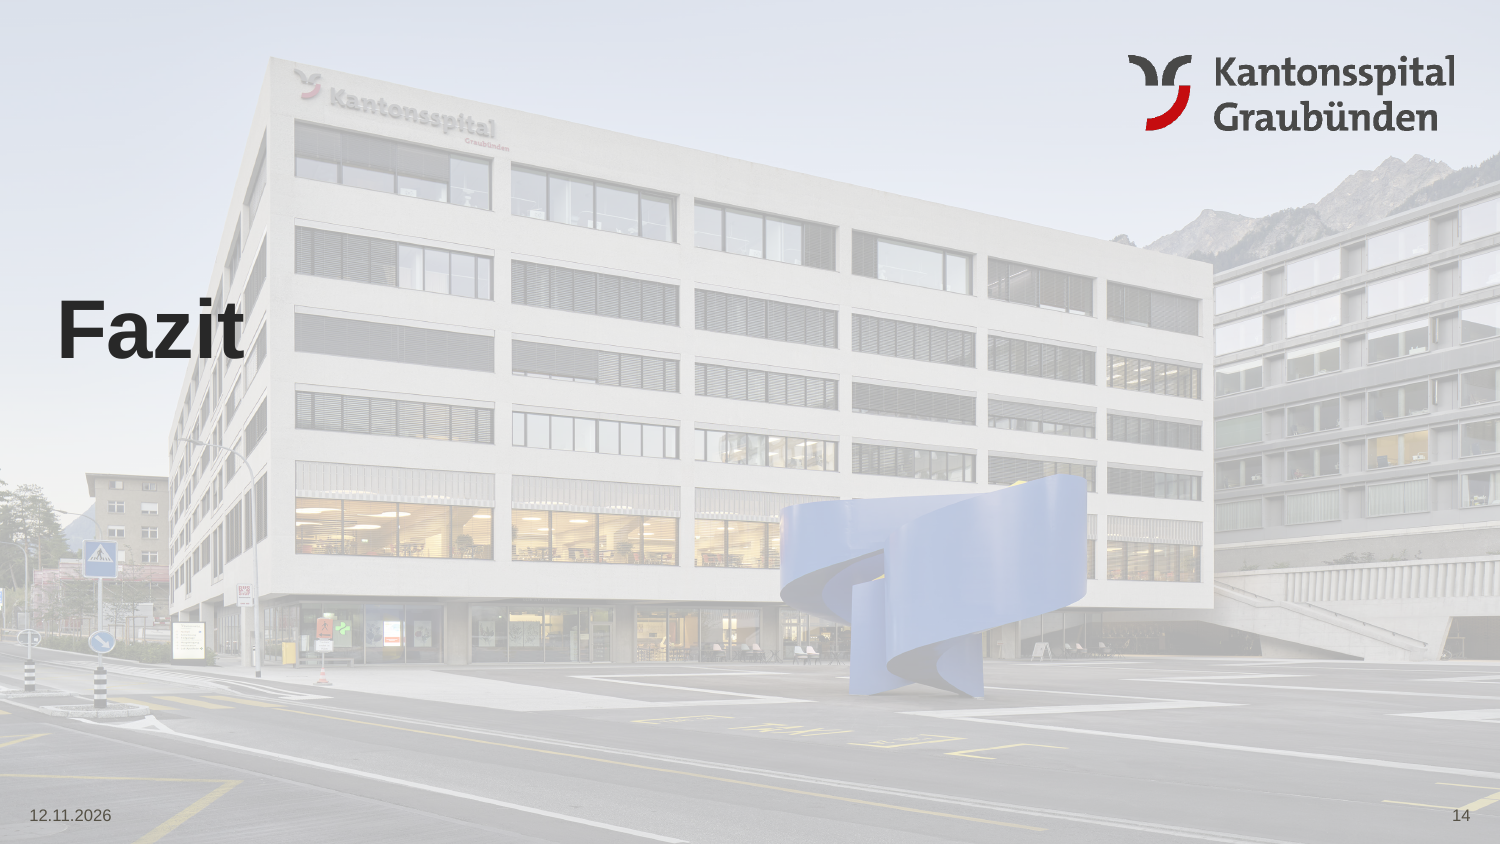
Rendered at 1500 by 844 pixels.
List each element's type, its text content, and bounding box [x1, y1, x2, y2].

picture [1128, 55, 1454, 131]
list Fazit [41, 268, 1459, 419]
slide_number 14 [1316, 799, 1471, 830]
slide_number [29, 799, 296, 830]
